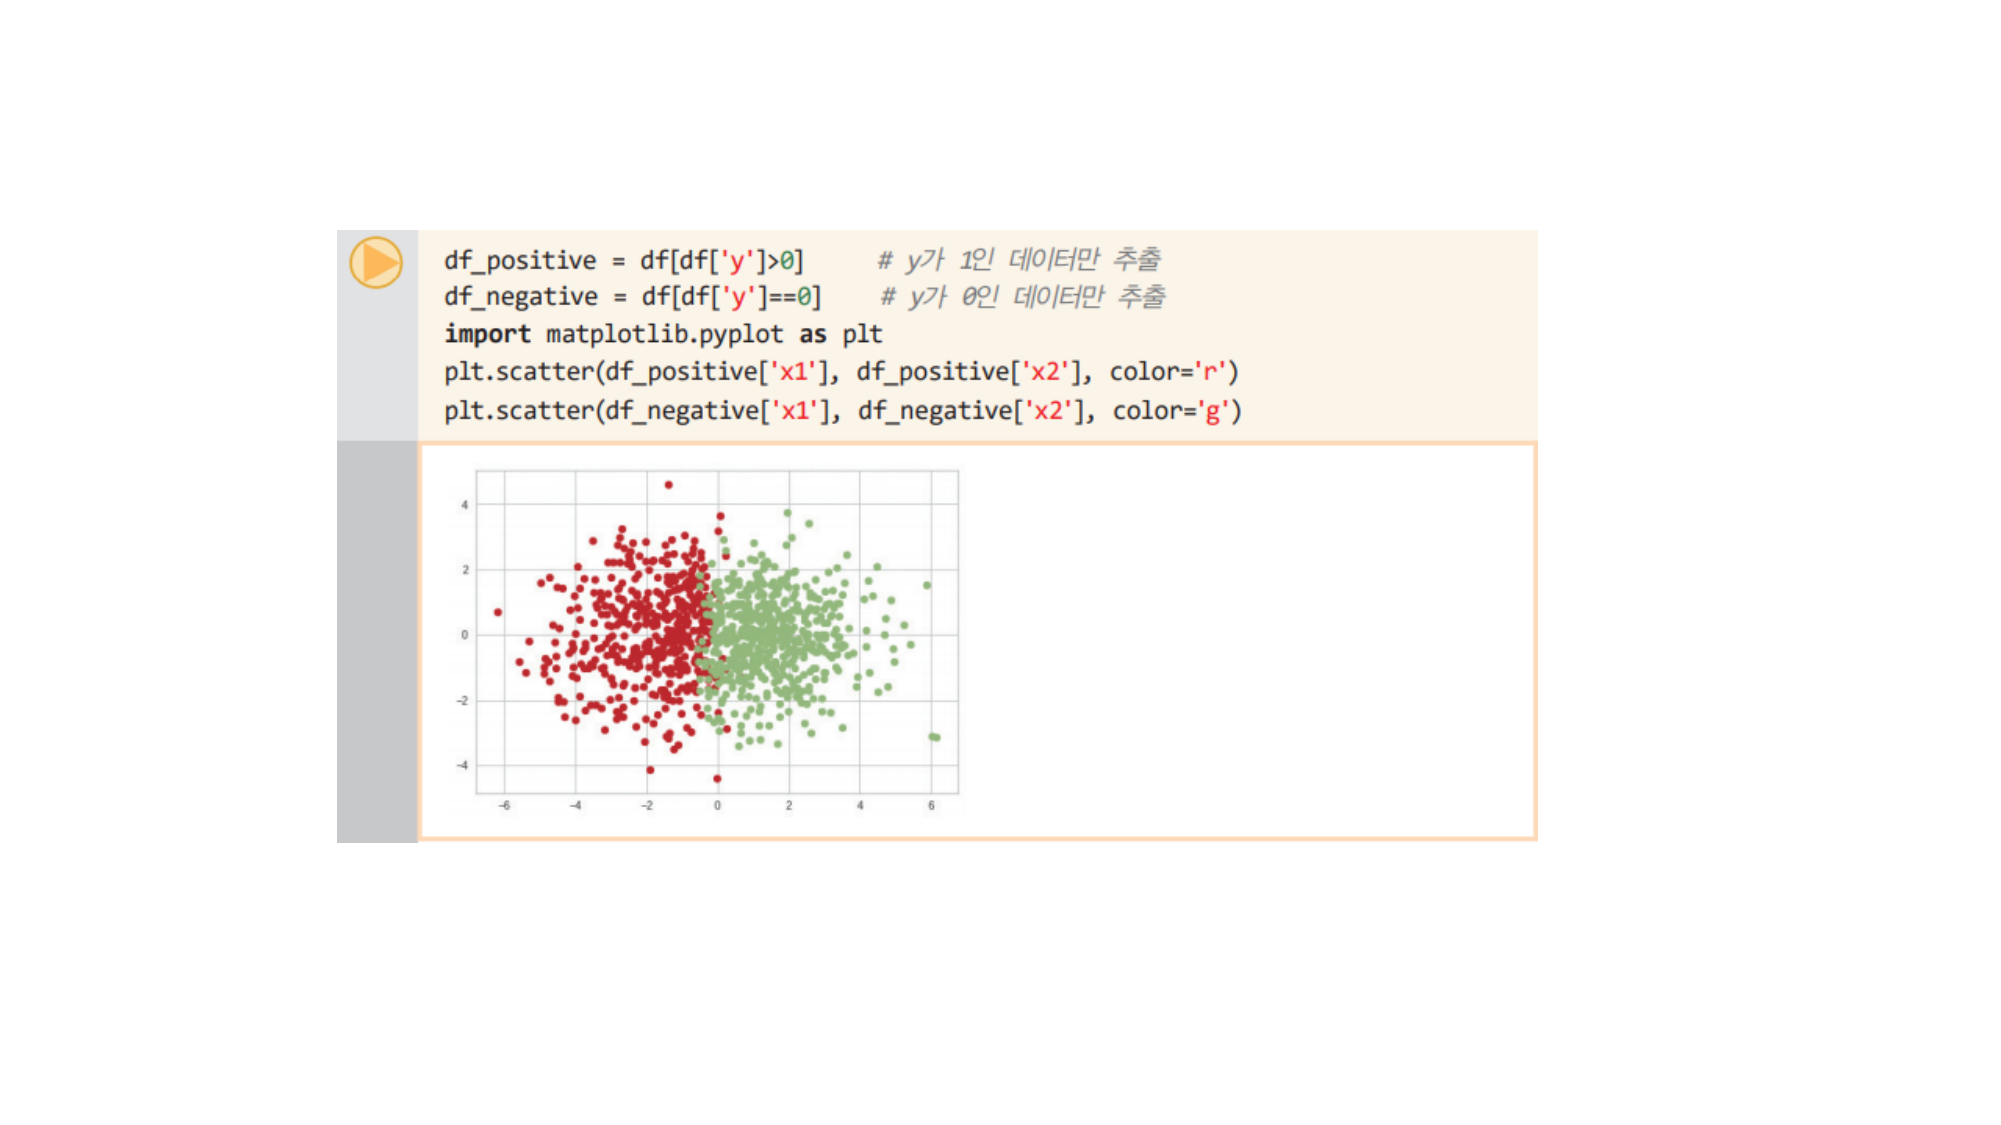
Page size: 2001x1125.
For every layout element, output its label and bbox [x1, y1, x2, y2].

picture [337, 230, 1539, 843]
